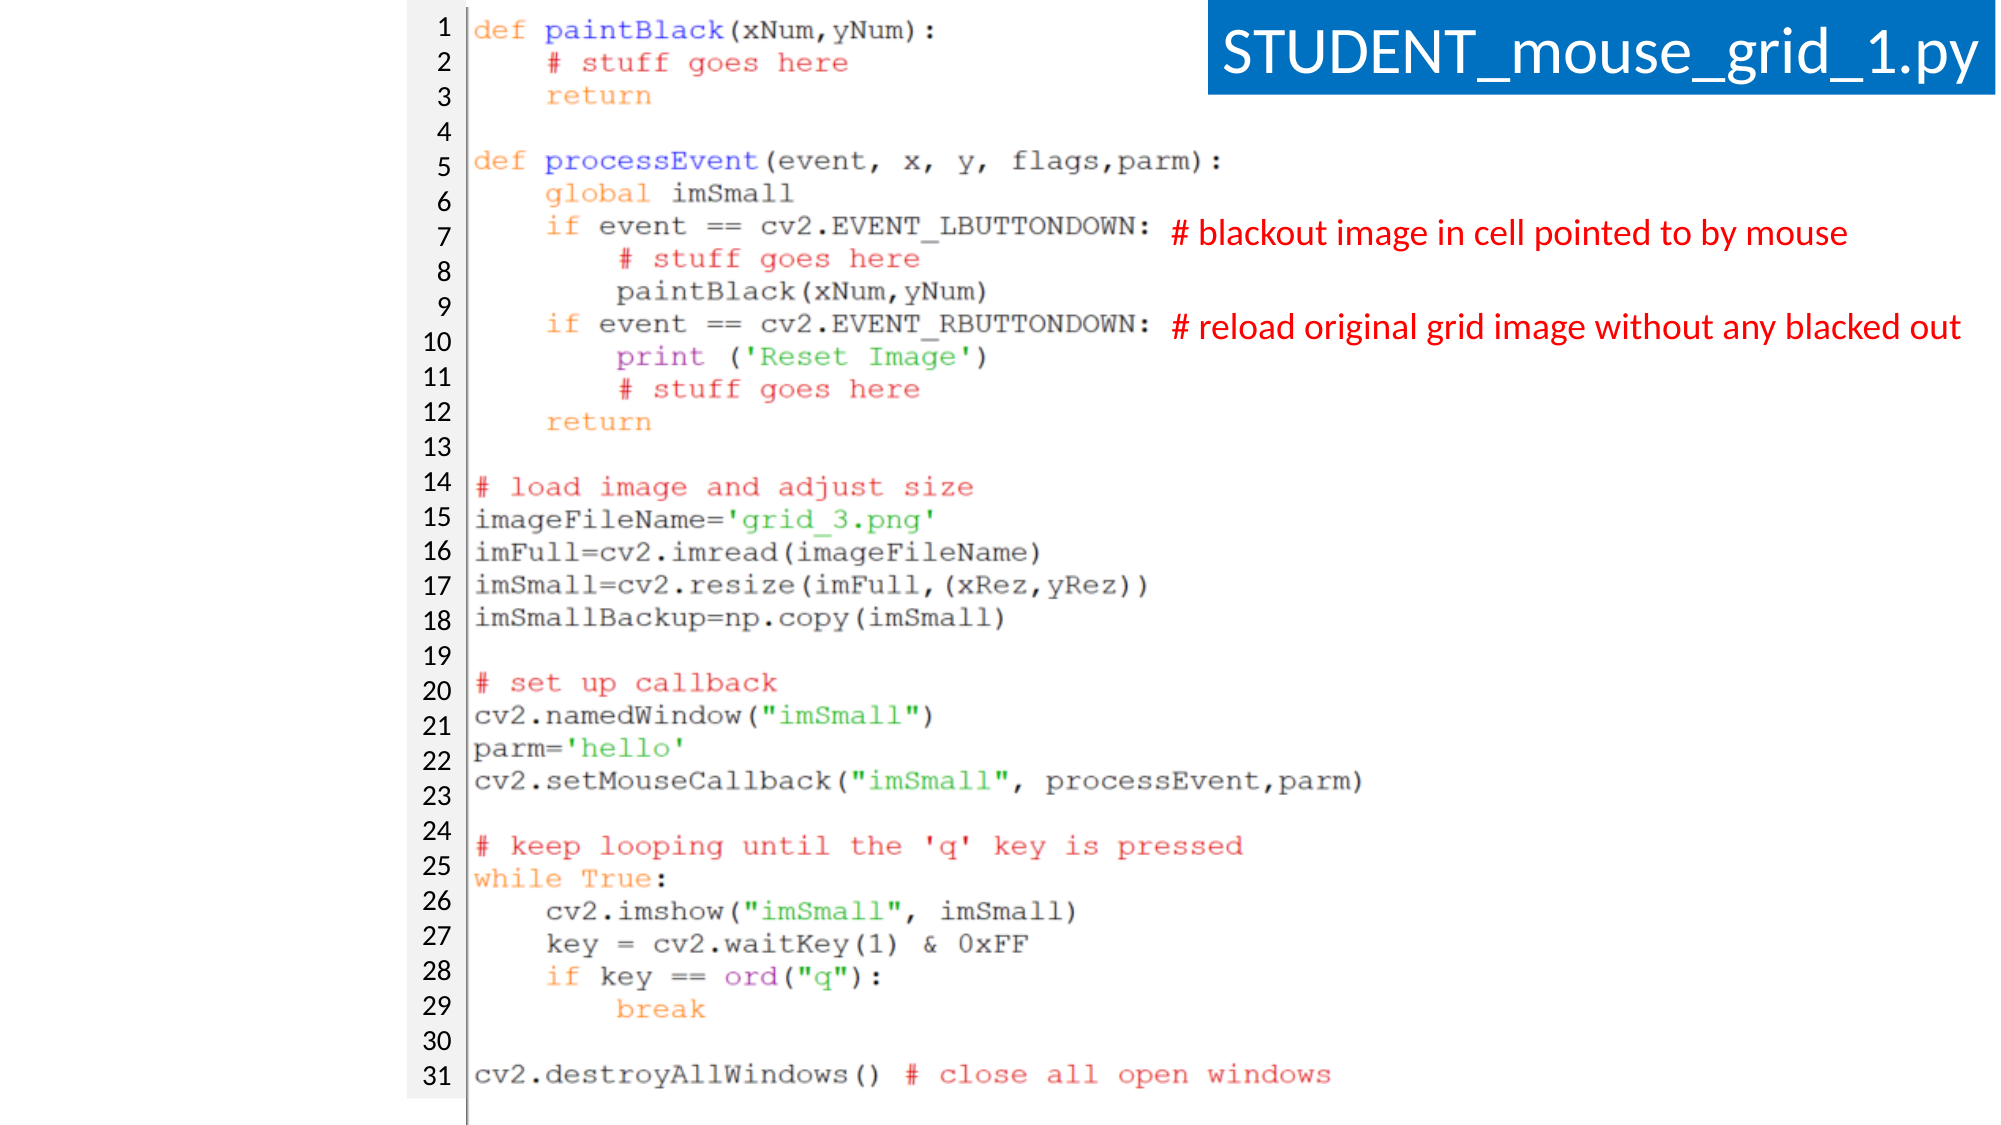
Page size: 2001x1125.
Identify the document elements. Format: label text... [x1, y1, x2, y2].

text_box STUDENT_mouse_grid_1.py [1208, 0, 1996, 95]
picture [466, 7, 1423, 1125]
text_box 1 2 3 4 5 6 7 8 9 10 11 12 13 14 15 16 17 18 19 20 21 22 23 24 25 26 27 28 29 30 31 [406, 0, 467, 1099]
text_box # blackout image in cell pointed to by mouse [1423, 200, 1864, 261]
text_box # reload original grid image without any blacked out [1423, 295, 1978, 355]
